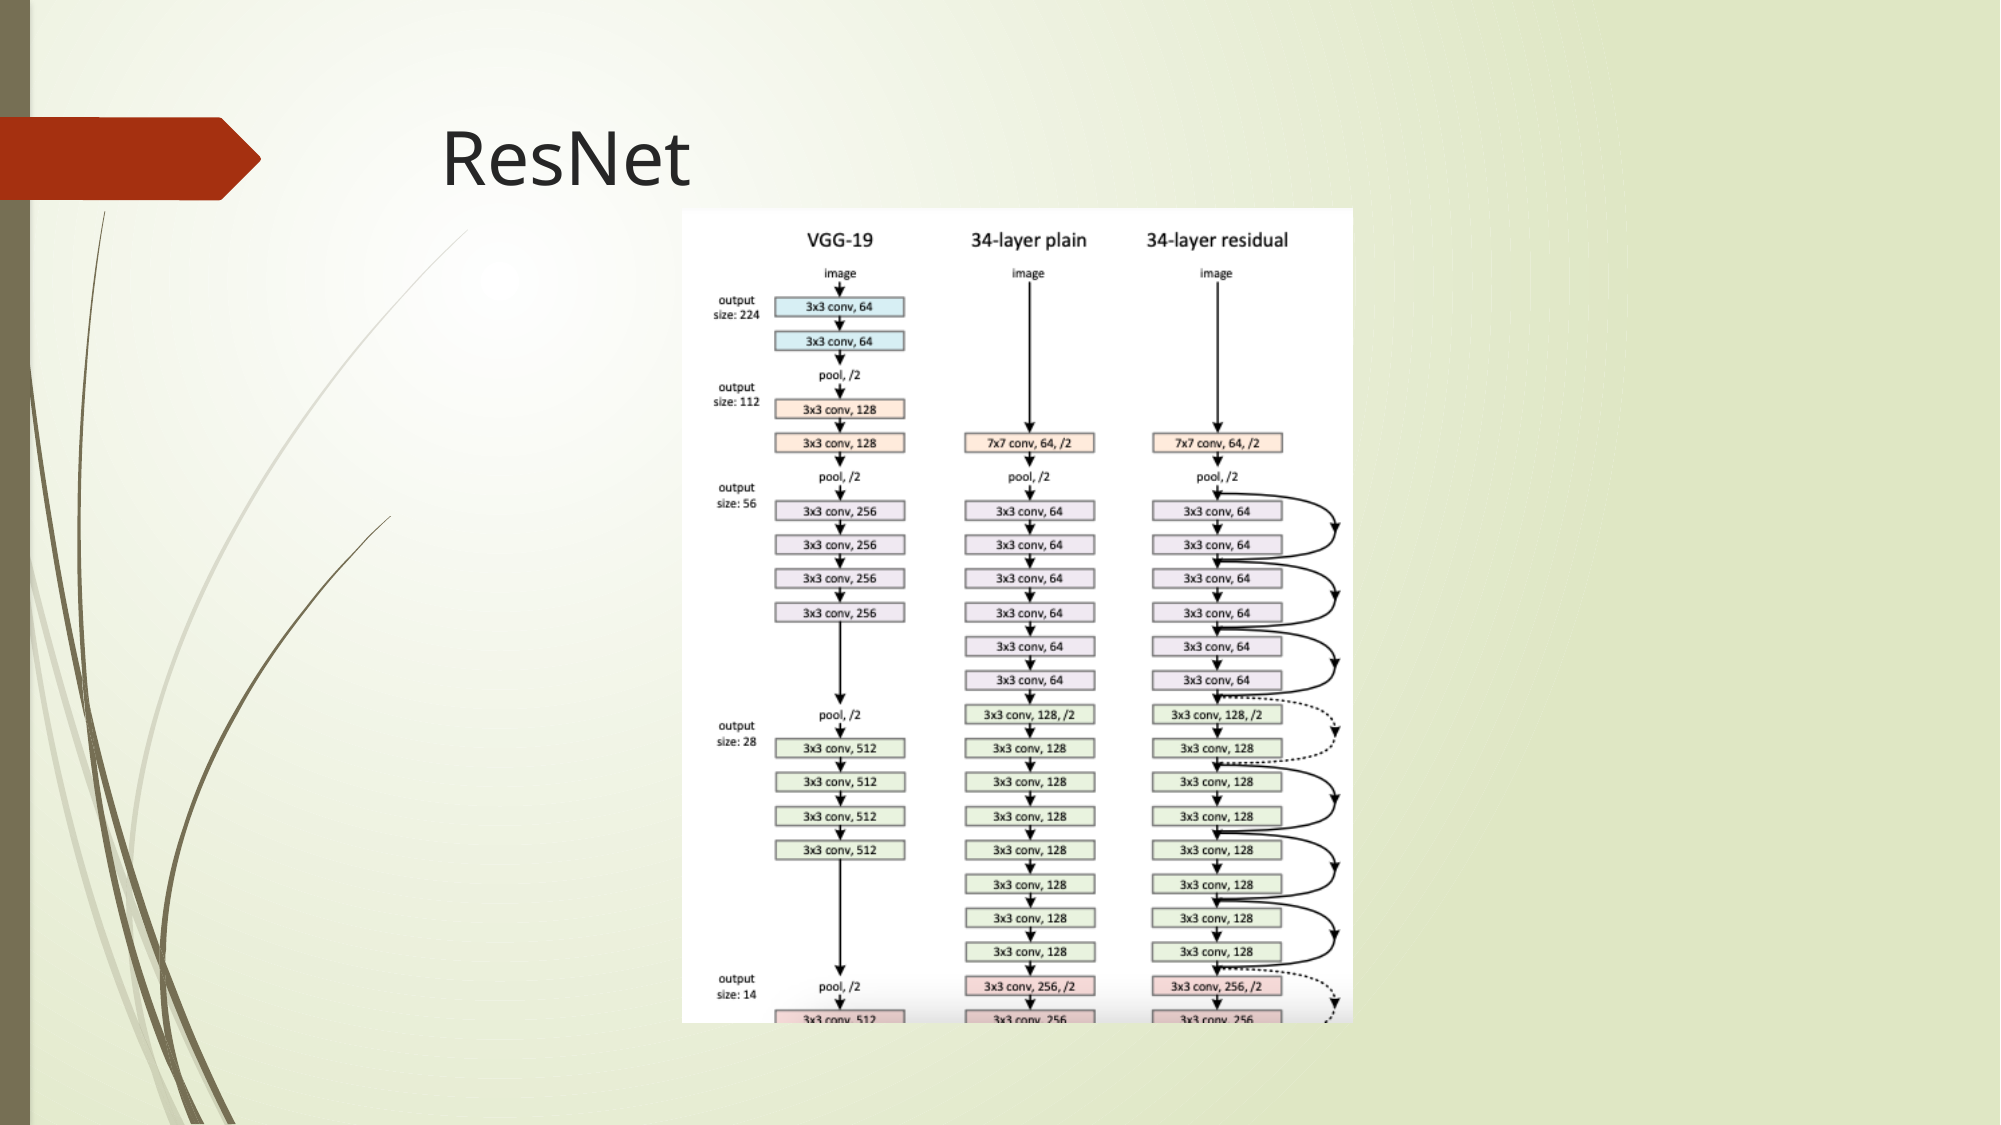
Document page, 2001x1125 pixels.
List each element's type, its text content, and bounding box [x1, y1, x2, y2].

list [682, 208, 1353, 1023]
title ResNet [425, 102, 1888, 313]
